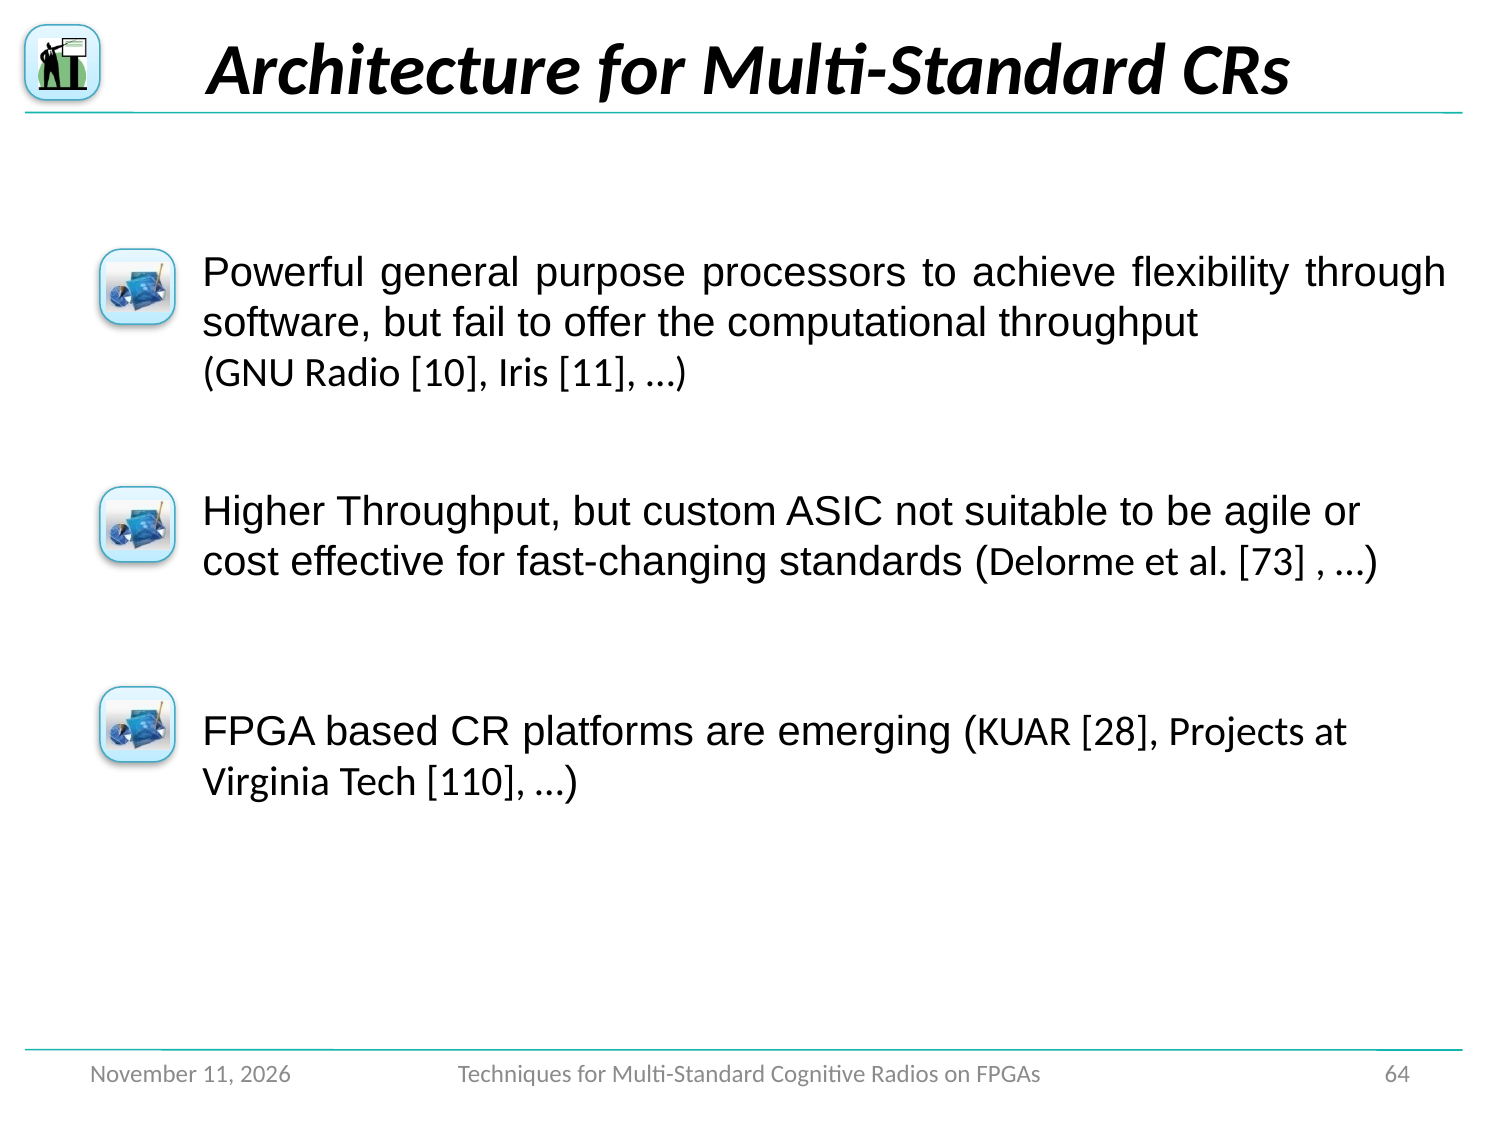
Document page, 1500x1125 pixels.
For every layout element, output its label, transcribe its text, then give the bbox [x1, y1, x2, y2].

title Architecture for Multi-Standard CRs [75, 12, 1425, 118]
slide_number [75, 1042, 425, 1103]
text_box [99, 486, 176, 563]
text_box Powerful general purpose processors to achieve flexibility through software, but fail to offer the computational throughput (GNU Radio [10], Iris [11], …) [187, 237, 1463, 403]
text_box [24, 24, 101, 101]
slide_number 64 [1074, 1042, 1425, 1103]
text_box FPGA based CR platforms are emerging (KUAR [28], Projects at Virginia Tech [110], …) [187, 696, 1438, 812]
text_box Higher Throughput, but custom ASIC not suitable to be agile or cost effective for fast-changing standards (Delorme et al. [73] , …) [187, 475, 1438, 591]
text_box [99, 248, 176, 325]
footer Techniques for Multi-Standard Cognitive Radios on FPGAs [437, 1042, 1063, 1103]
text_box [99, 686, 176, 763]
